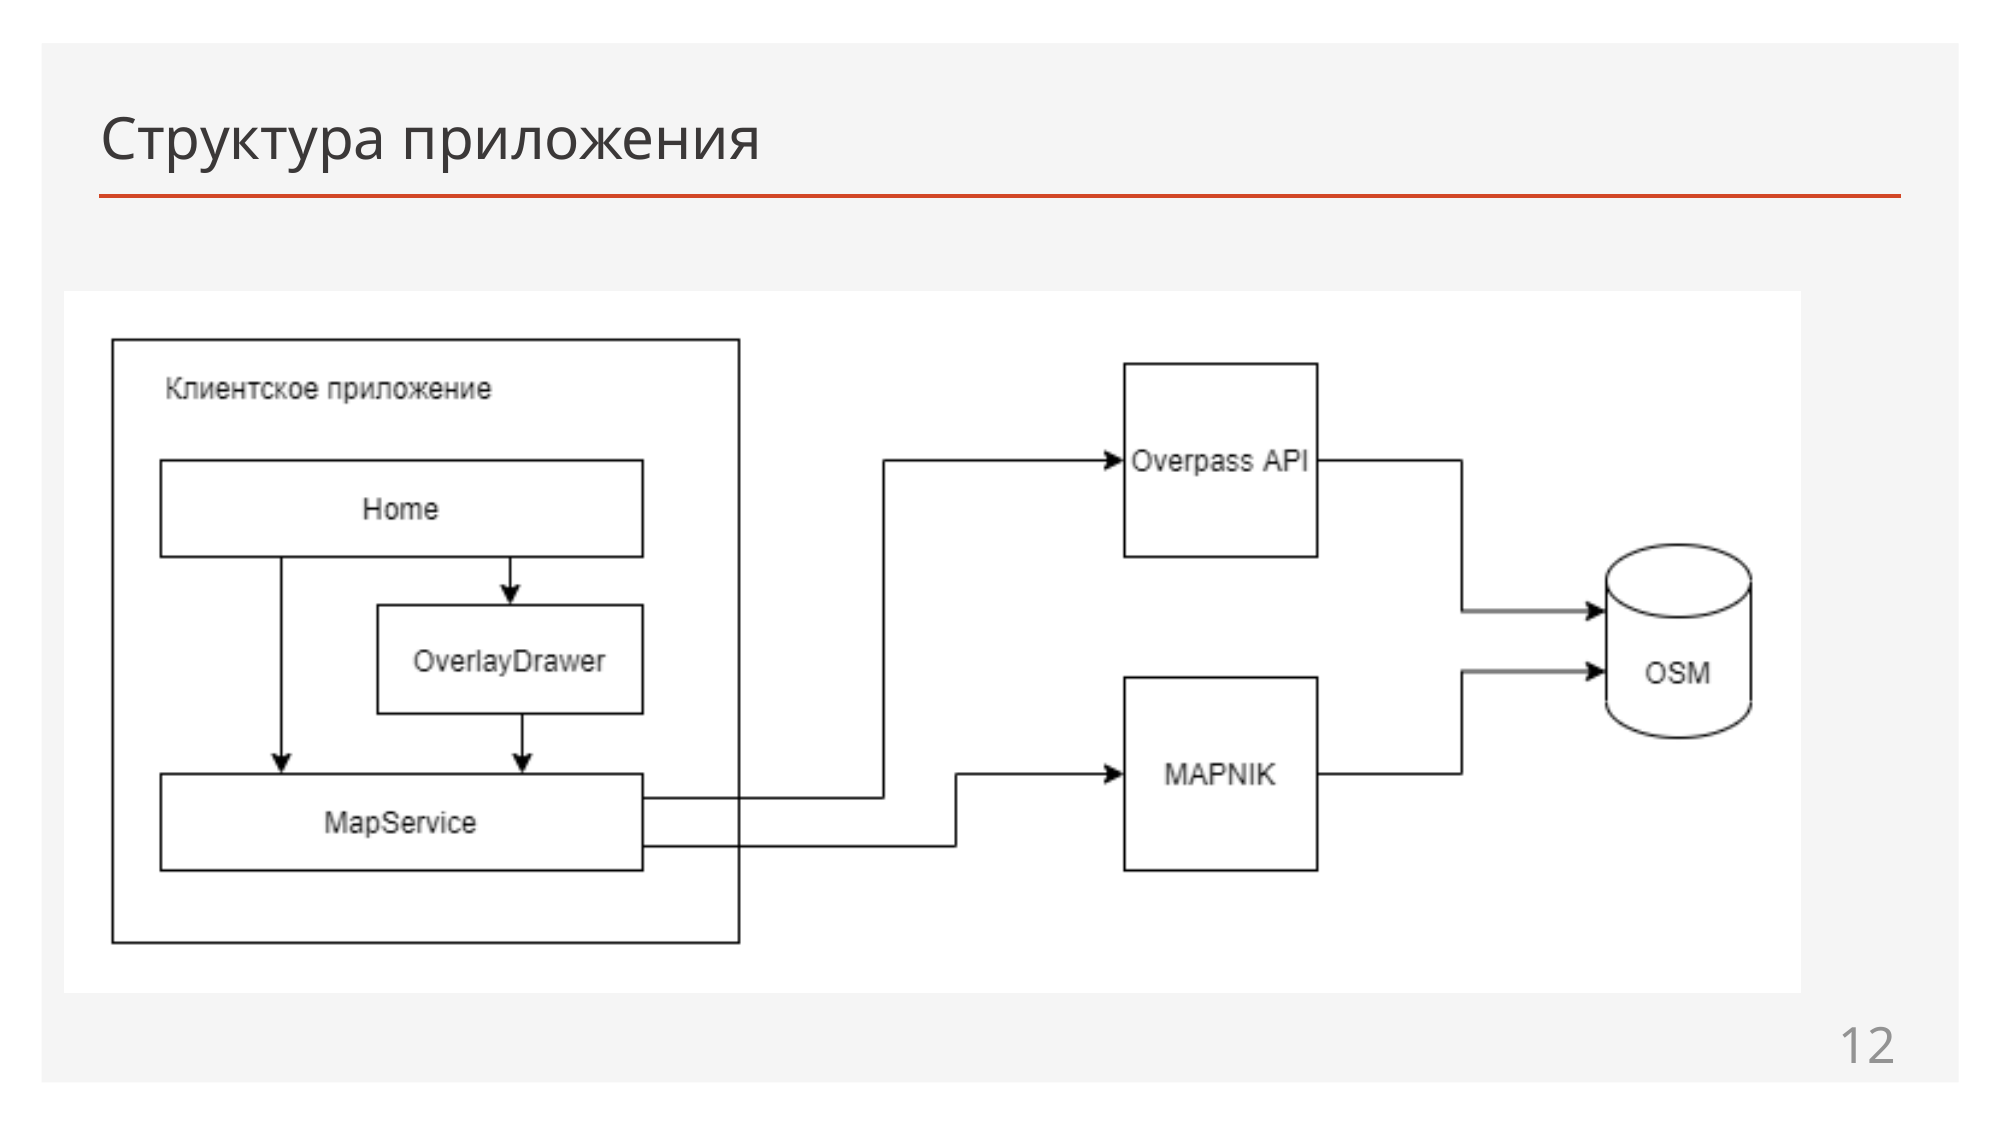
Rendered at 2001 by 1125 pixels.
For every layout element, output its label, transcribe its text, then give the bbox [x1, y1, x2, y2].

title Структура приложения [85, 73, 1214, 179]
picture [64, 291, 1801, 993]
slide_number 12 [1373, 1017, 1911, 1078]
